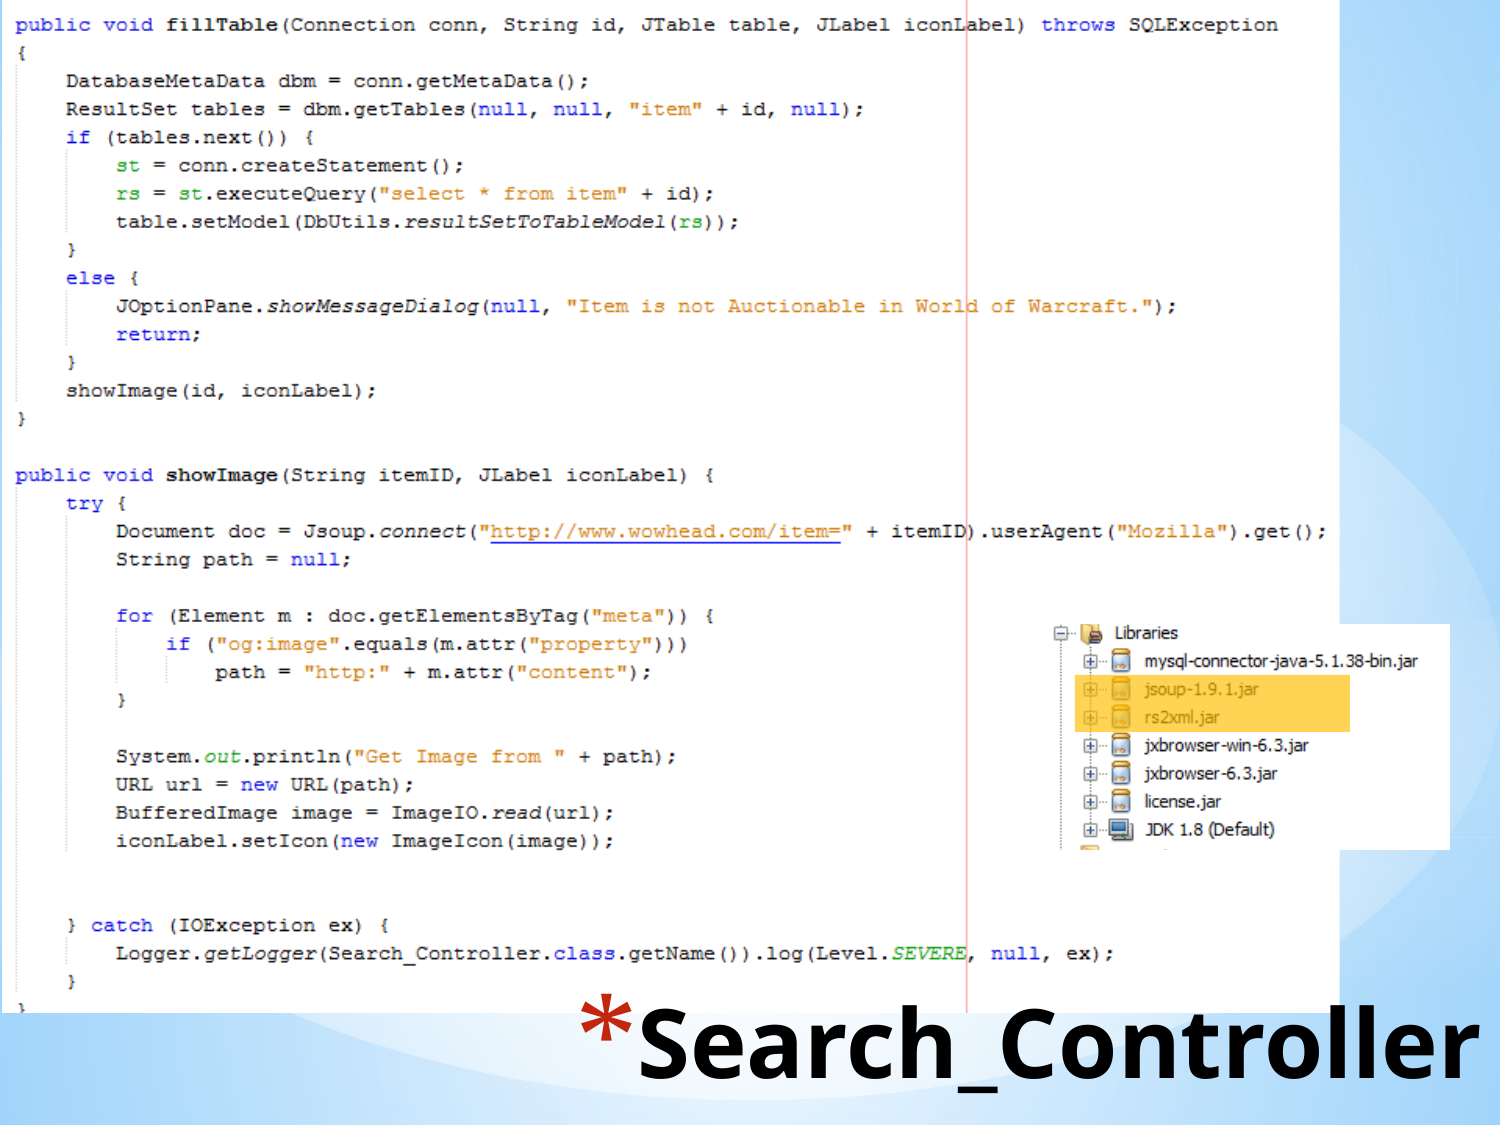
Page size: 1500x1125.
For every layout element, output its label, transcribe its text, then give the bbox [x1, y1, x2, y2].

title Search_Controller cont. [328, 975, 1497, 1125]
picture [1, 0, 1451, 1013]
